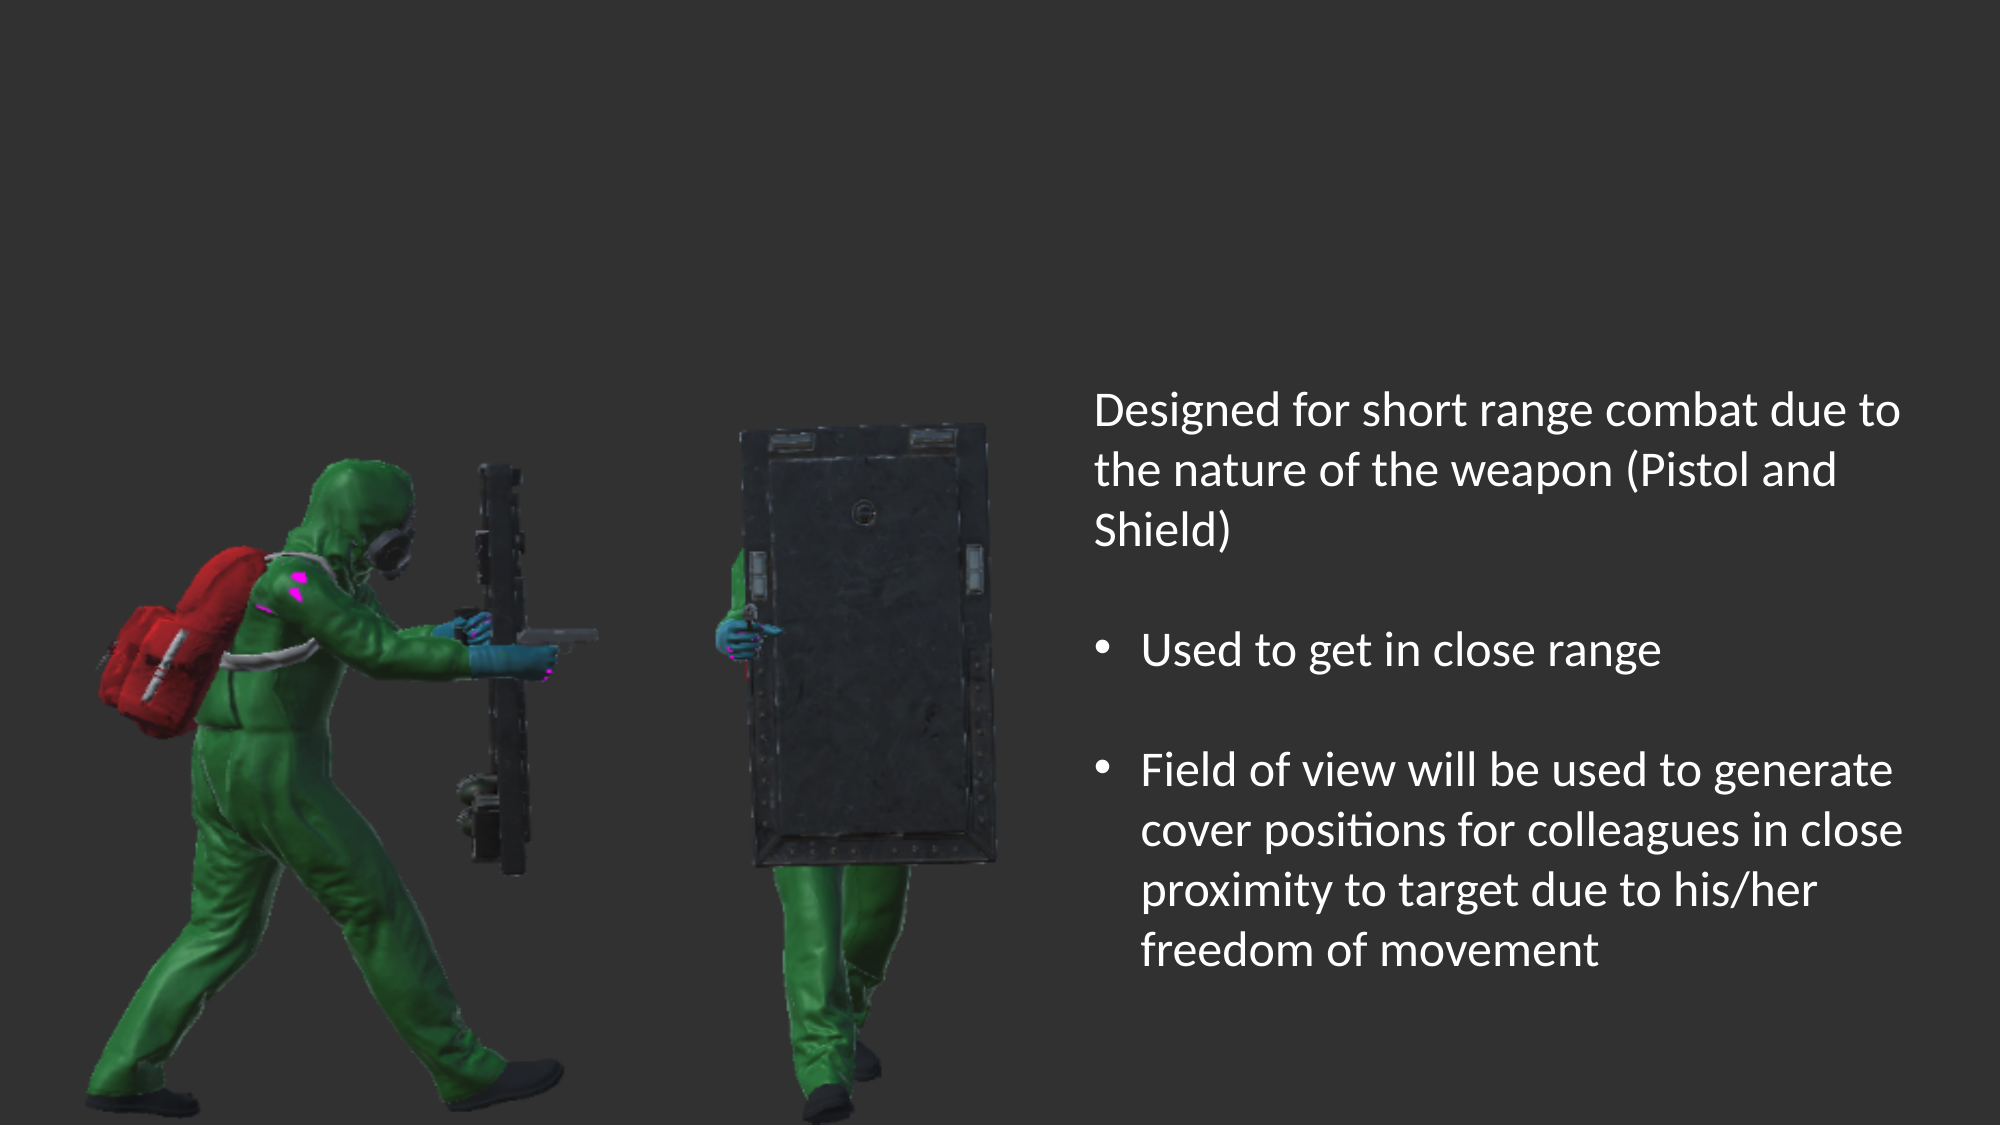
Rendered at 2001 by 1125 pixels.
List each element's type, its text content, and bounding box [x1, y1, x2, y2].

picture [667, 390, 1079, 1125]
picture [0, 418, 625, 1125]
text_box Designed for short range combat due to the nature of the weapon (Pistol and Shield) Used to get in close range Field of view will be used to generate cover positions for colleagues in close proximity to target due to his/her freedom of movement [1079, 368, 1920, 984]
